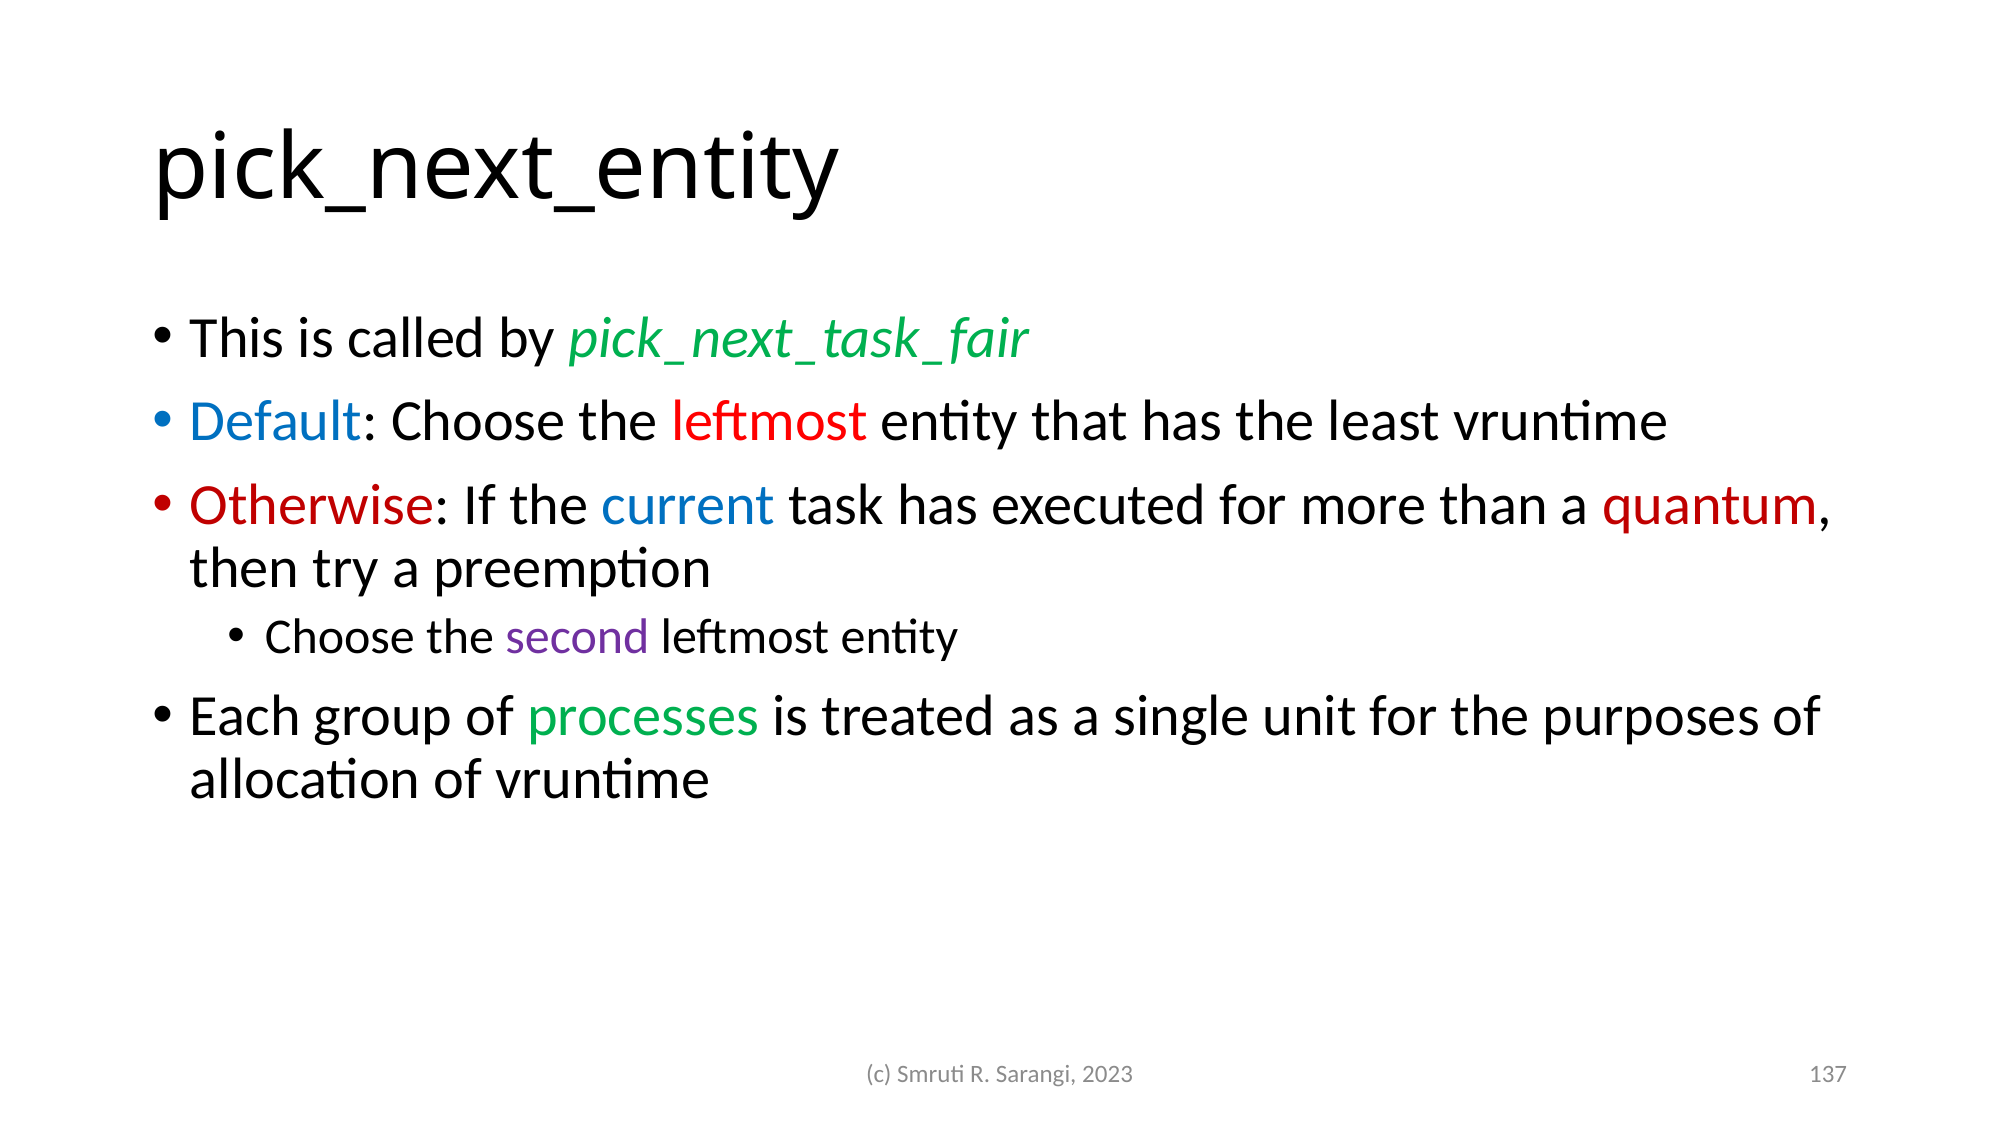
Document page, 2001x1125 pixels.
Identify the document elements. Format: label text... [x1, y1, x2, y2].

list This is called by pick_next_task_fair Default: Choose the leftmost entity that has the least vruntime Otherwise: If the current task has executed for more than a quantum, then try a preemption Choose the second leftmost entity Each group of processes is treated as a single unit for the purposes of allocation of vruntime [137, 299, 1863, 1014]
slide_number 137 [1412, 1042, 1863, 1103]
title pick_next_entity [137, 59, 1863, 278]
footer (c) Smruti R. Sarangi, 2023 [662, 1042, 1338, 1103]
